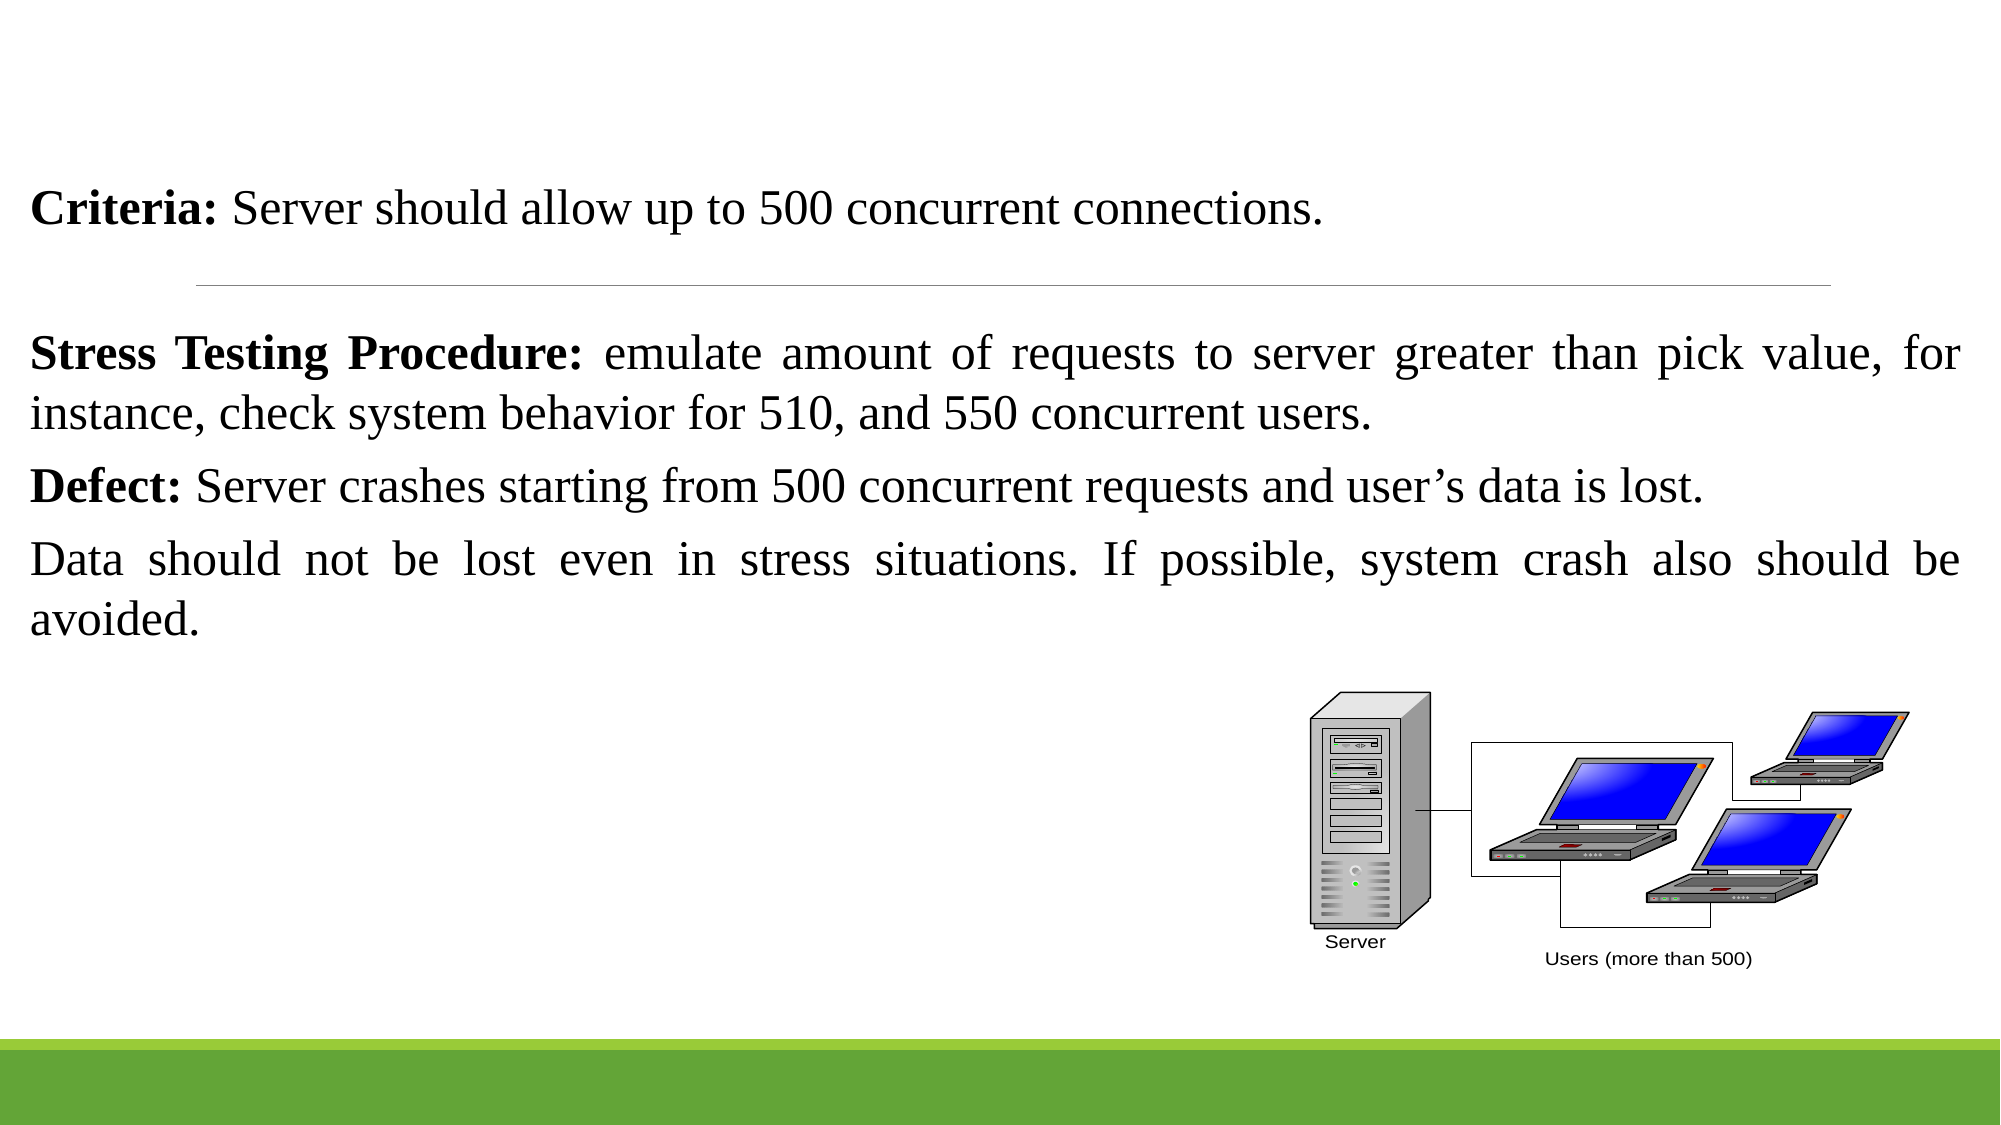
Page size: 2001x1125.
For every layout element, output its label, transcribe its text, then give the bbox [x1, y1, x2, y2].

text_box Criteria: Server should allow up to 500 concurrent connections. Stress Testing Procedure: emulate amount of requests to server greater than pick value, for instance, check system behavior for 510, and 550 concurrent users. Defect: Server crashes starting from 500 concurrent requests and user’s data is lost. Data should not be lost even in stress situations. If possible, system crash also should be avoided. [15, 167, 1978, 596]
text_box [1306, 688, 1914, 981]
